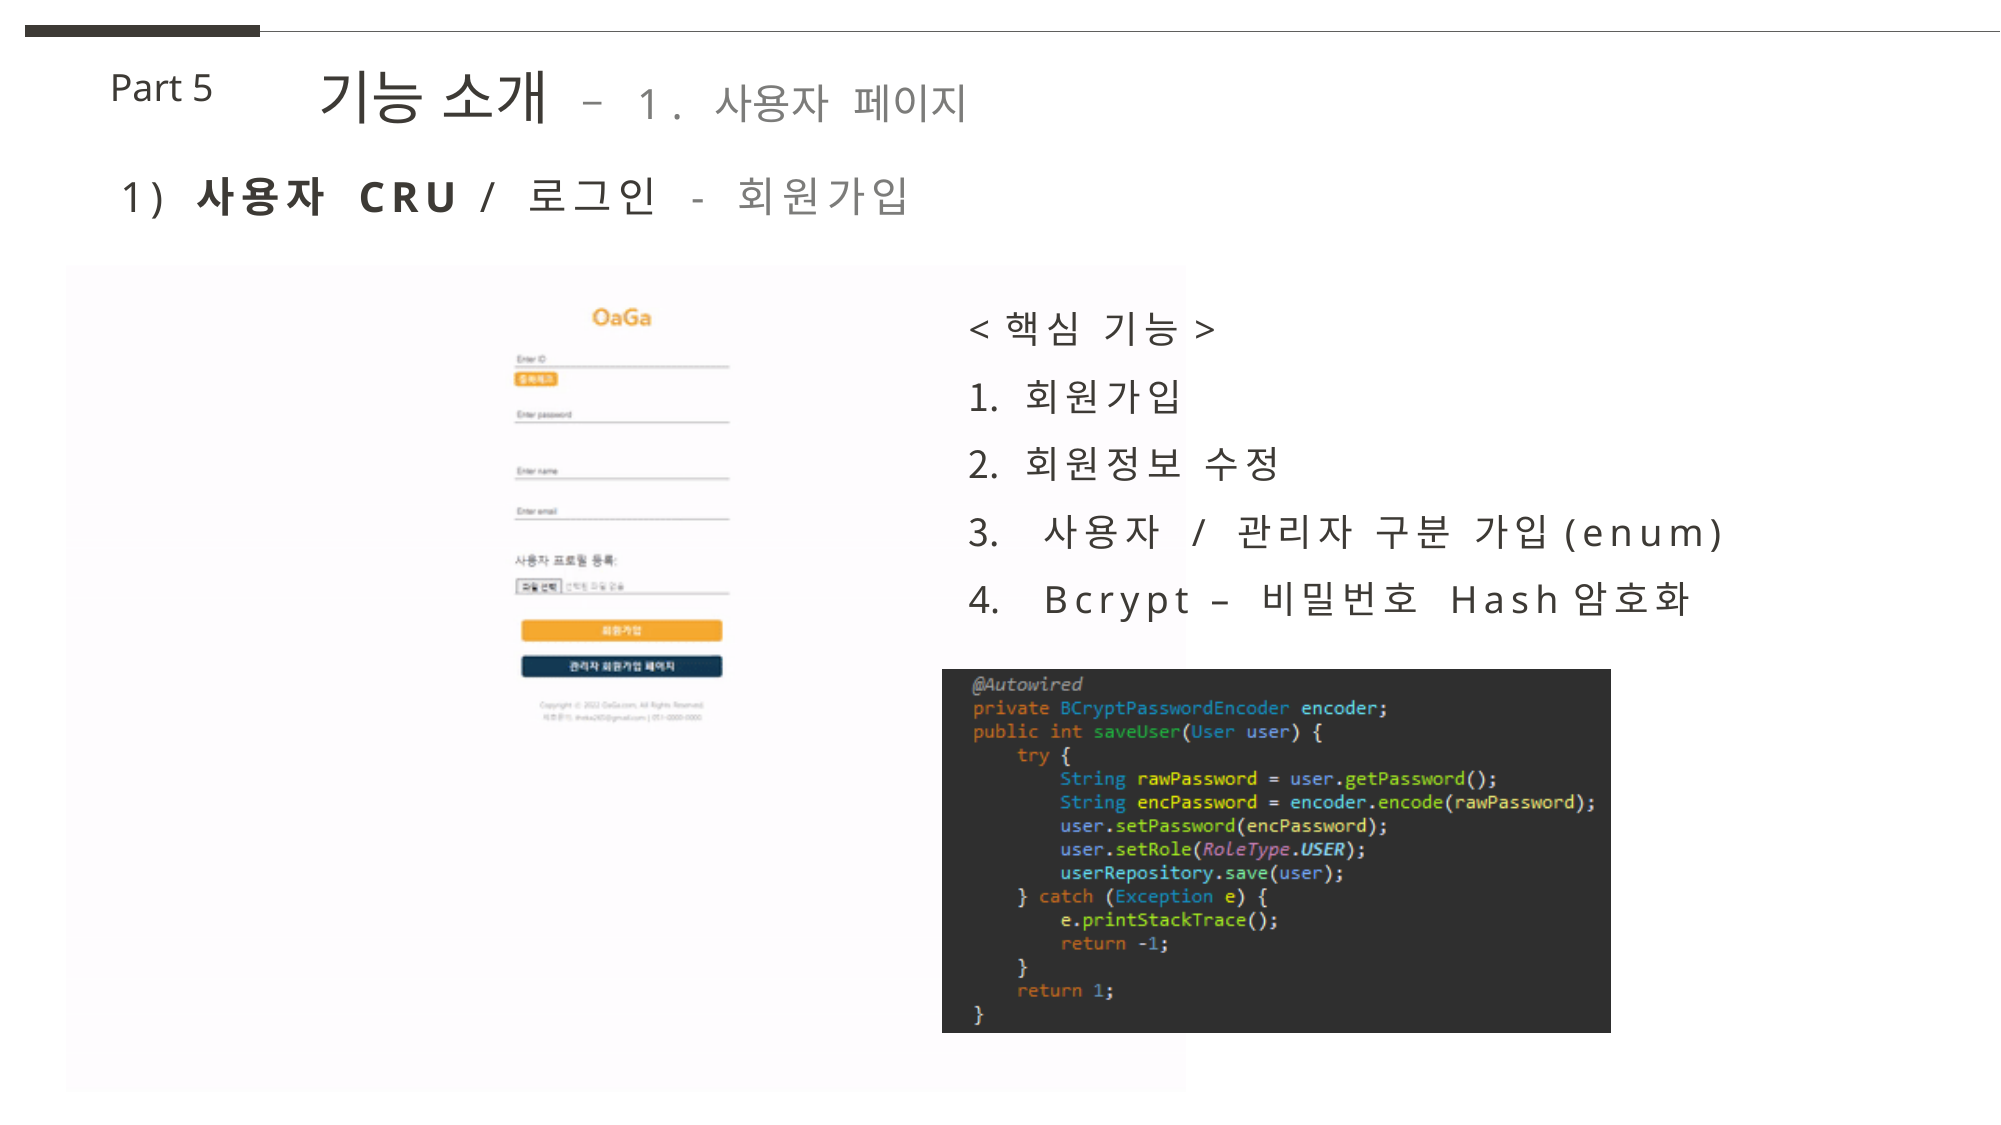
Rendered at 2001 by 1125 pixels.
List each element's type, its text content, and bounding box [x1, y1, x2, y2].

text_box Part 5 [95, 56, 229, 117]
text_box 1) 사용자 CRU / 로그인 - 회원가입 [105, 162, 926, 228]
picture [66, 265, 1611, 1092]
text_box <핵심 기능> 회원가입 회원정보 수정 사용자 / 관리자 구분 가입(enum) Bcrypt – 비밀번호 Hash암호화 [1186, 276, 1737, 629]
text_box 기능 소개 – 1 . 사용자 페이지 [303, 54, 985, 139]
